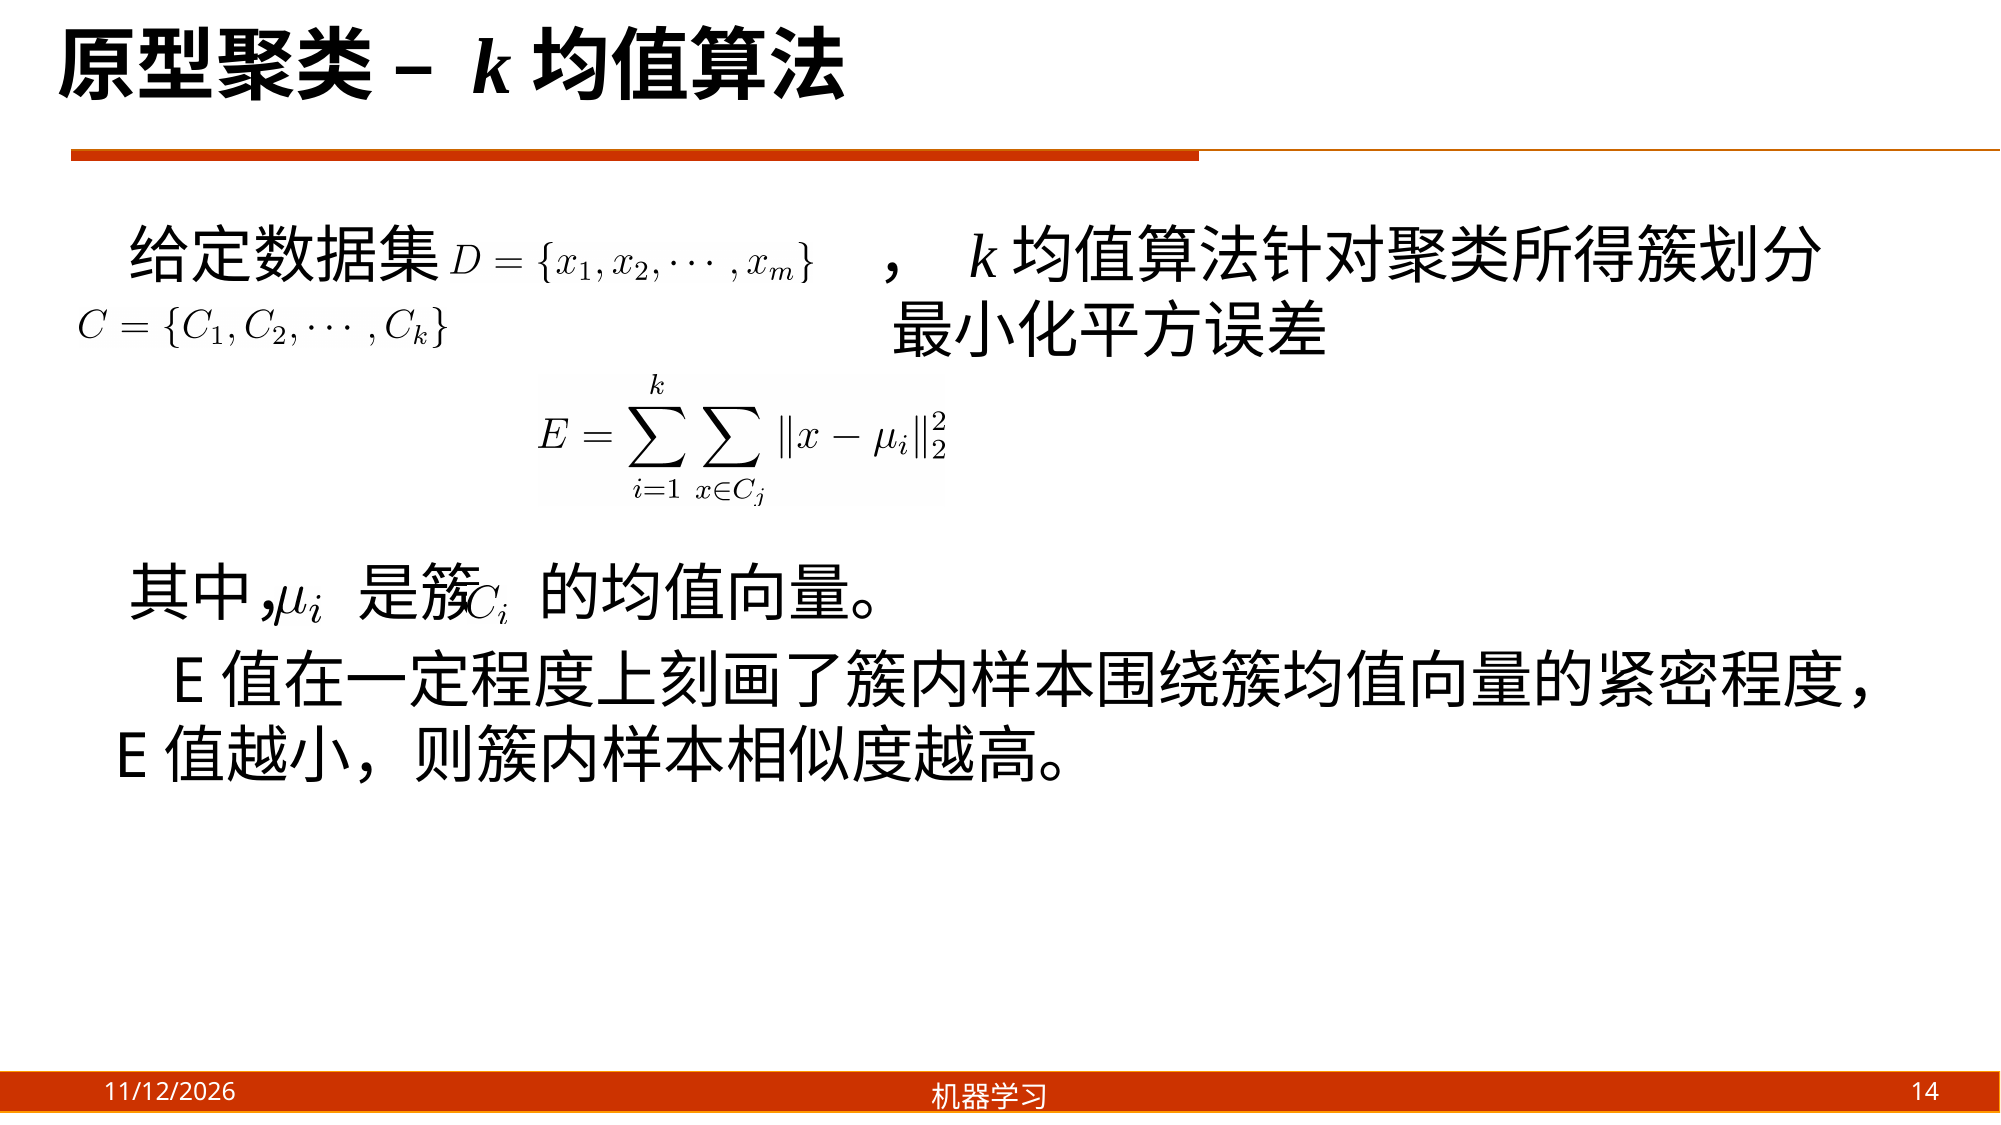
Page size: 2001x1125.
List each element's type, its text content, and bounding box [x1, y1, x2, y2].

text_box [536, 370, 947, 509]
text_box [448, 239, 815, 287]
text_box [77, 303, 449, 351]
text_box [271, 581, 323, 629]
slide_number 14 [1505, 1074, 1940, 1113]
text_box 给定数据集 ， k均值算法针对聚类所得簇划分 最小化平方误差 其中， 是簇 的均值向量。 E值在一定程度上刻画了簇内样本围绕簇均值向量的紧密程度， E值越小，则簇内样本相似度越高。 [42, 207, 1905, 1034]
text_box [465, 581, 509, 629]
text_box 原型聚类 – k均值算法 [42, 7, 1337, 135]
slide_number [103, 1074, 538, 1115]
